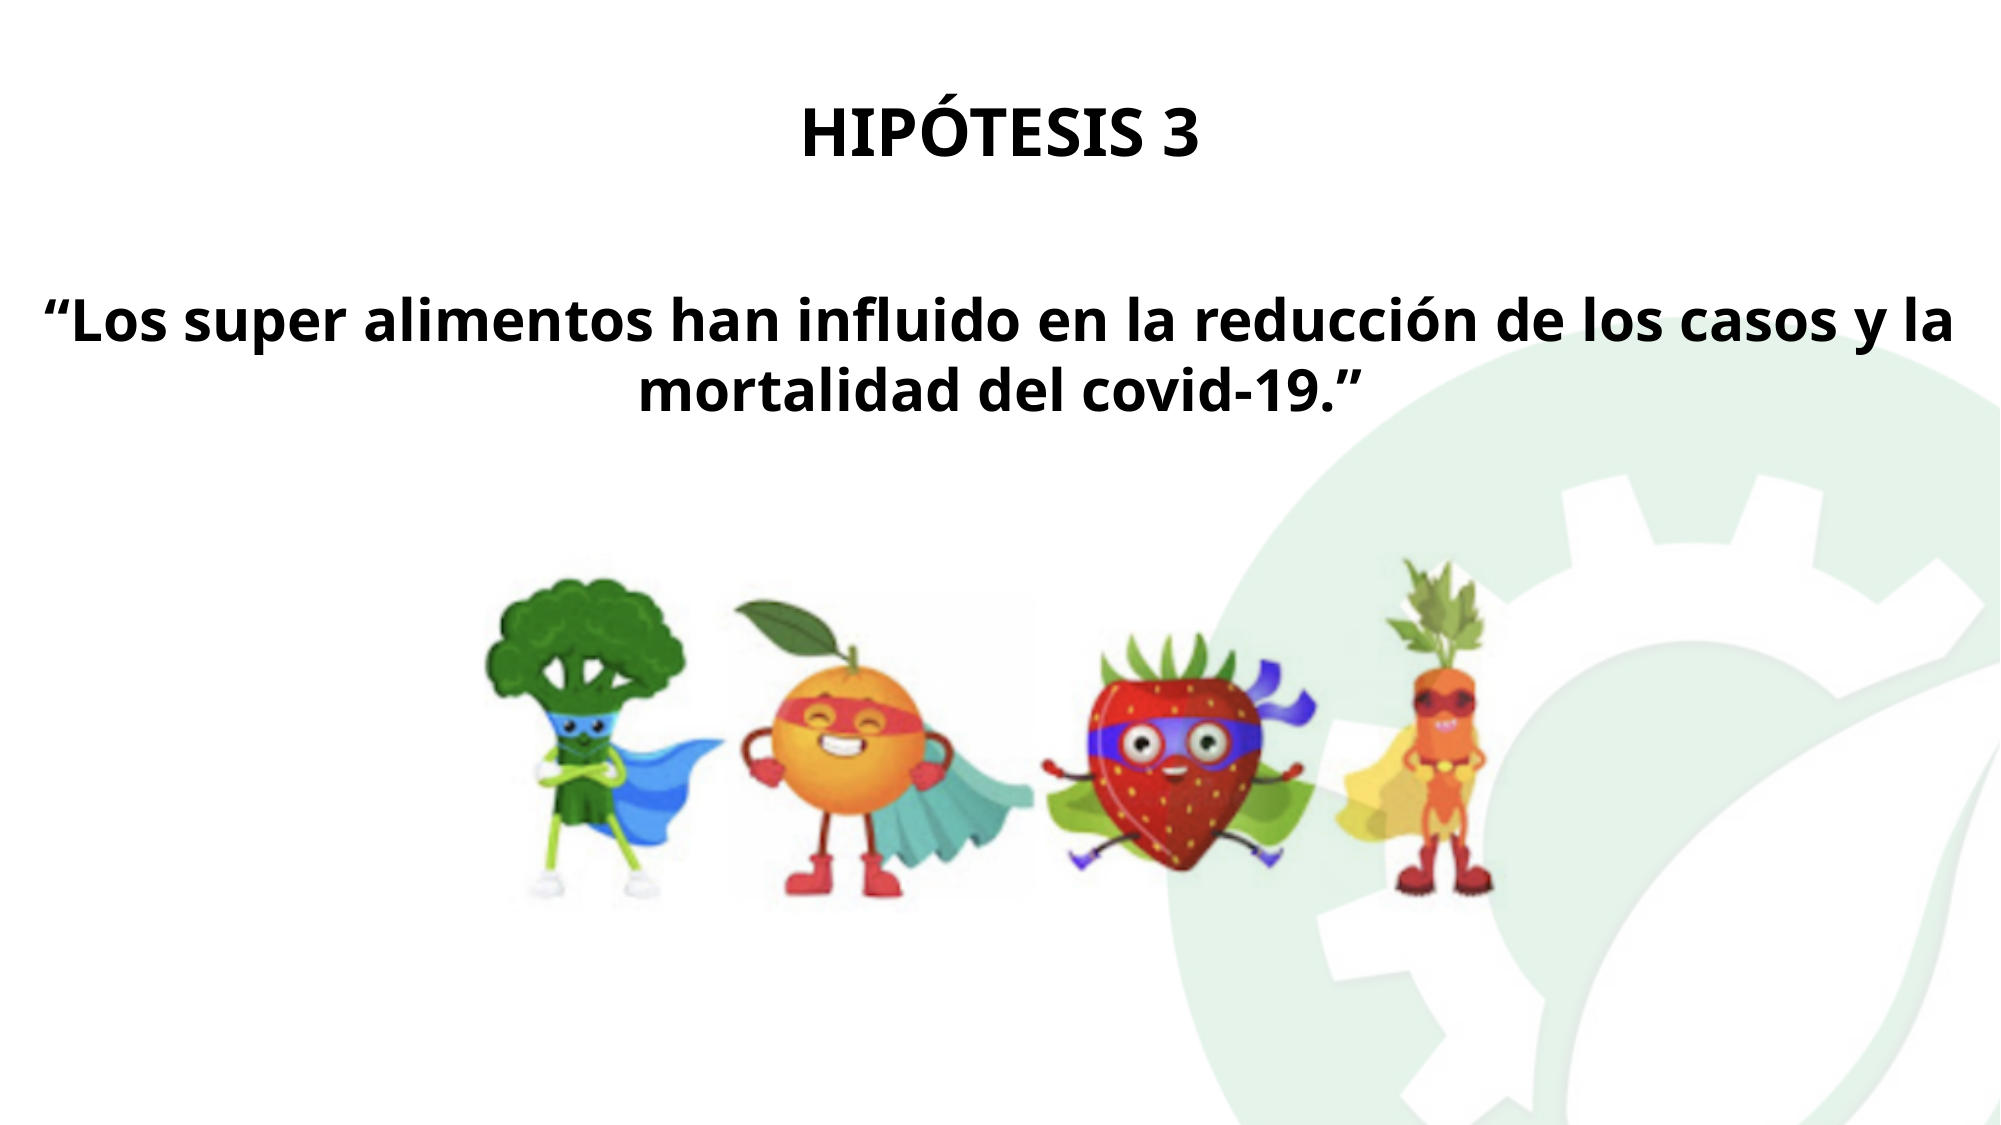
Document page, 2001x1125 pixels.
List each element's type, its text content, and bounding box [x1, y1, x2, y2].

text_box “Los super alimentos han influido en la reducción de los casos y la mortalidad del covid-19.” [0, 275, 2000, 431]
picture [396, 317, 2000, 1125]
text_box HIPÓTESIS 3 [440, 82, 1560, 275]
